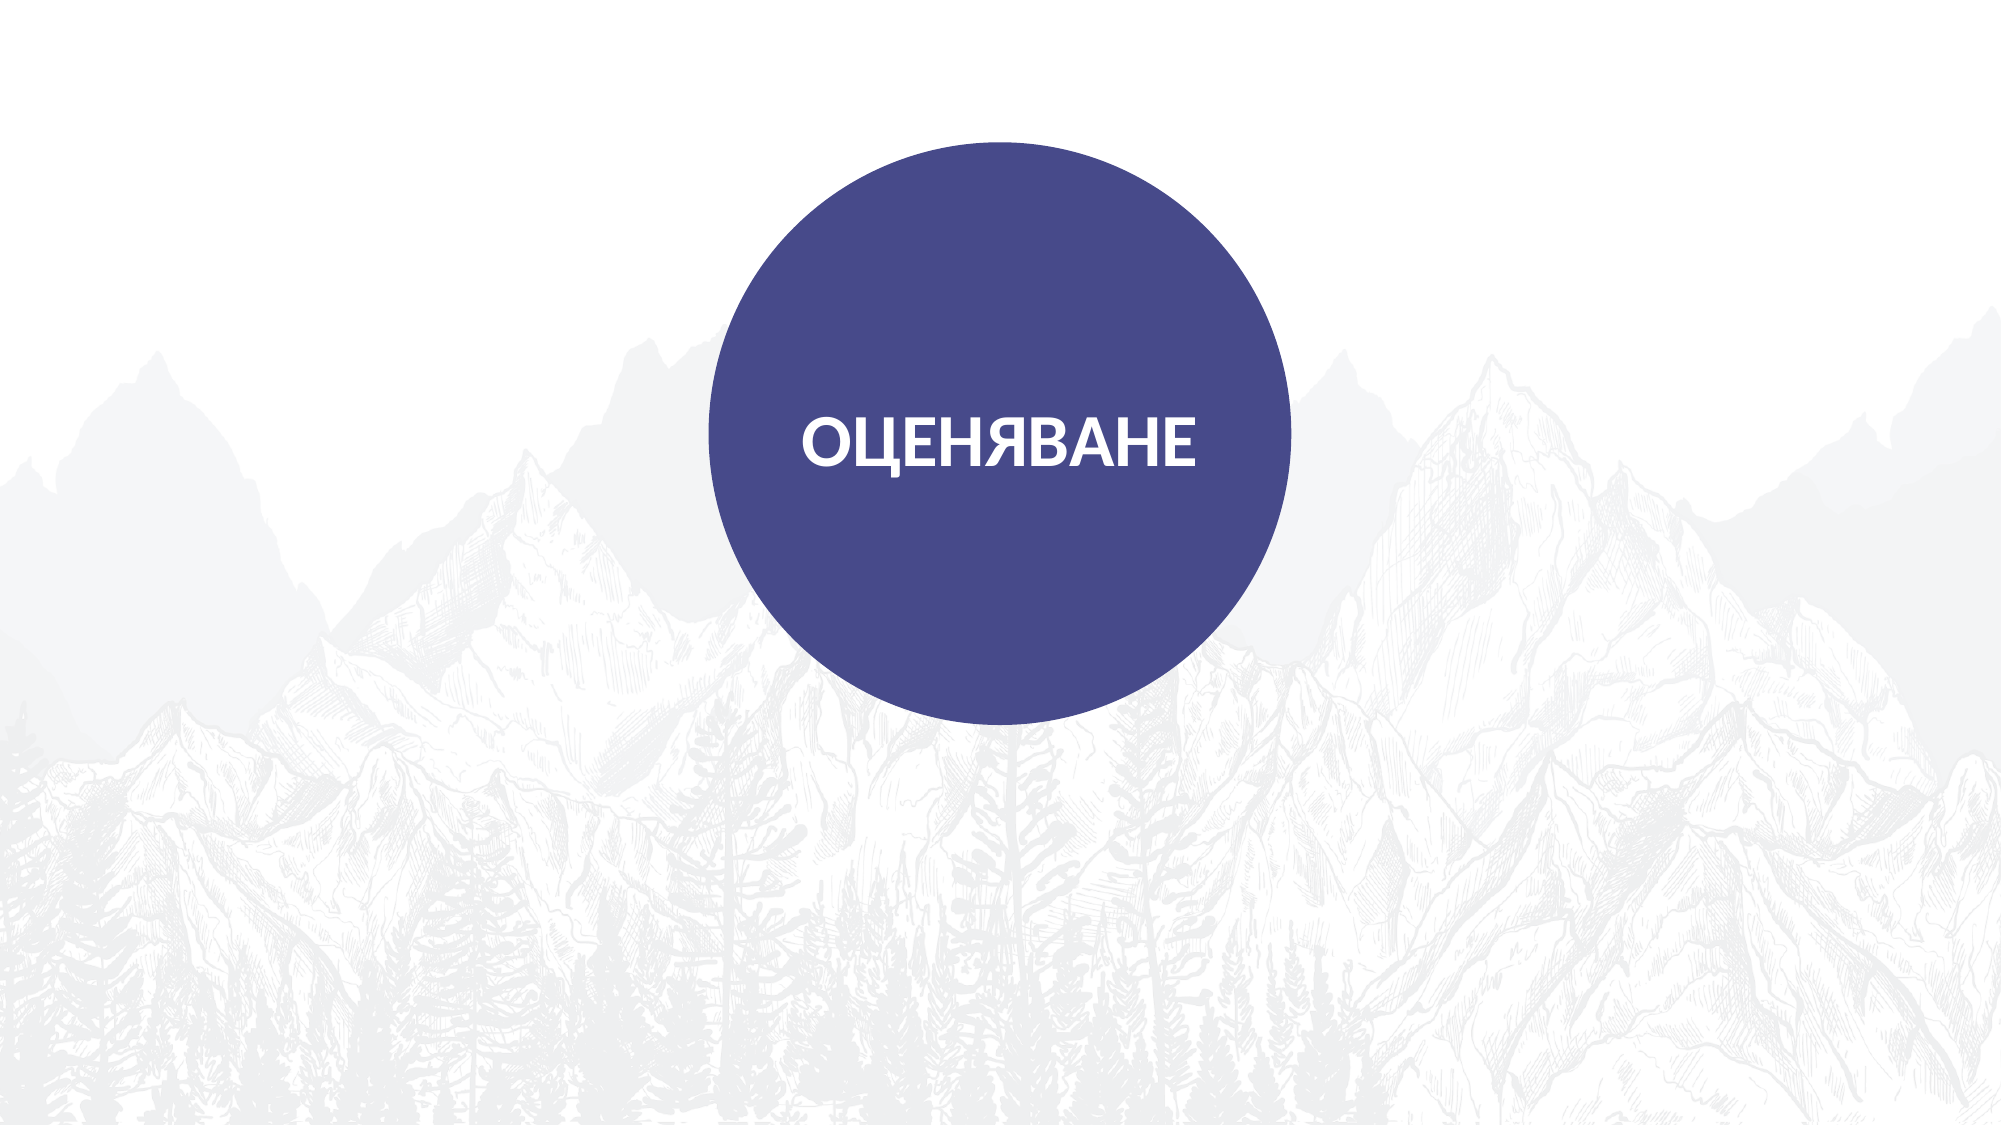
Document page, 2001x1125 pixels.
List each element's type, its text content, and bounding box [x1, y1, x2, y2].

text_box ОЦЕНЯВАНЕ [735, 376, 1265, 492]
